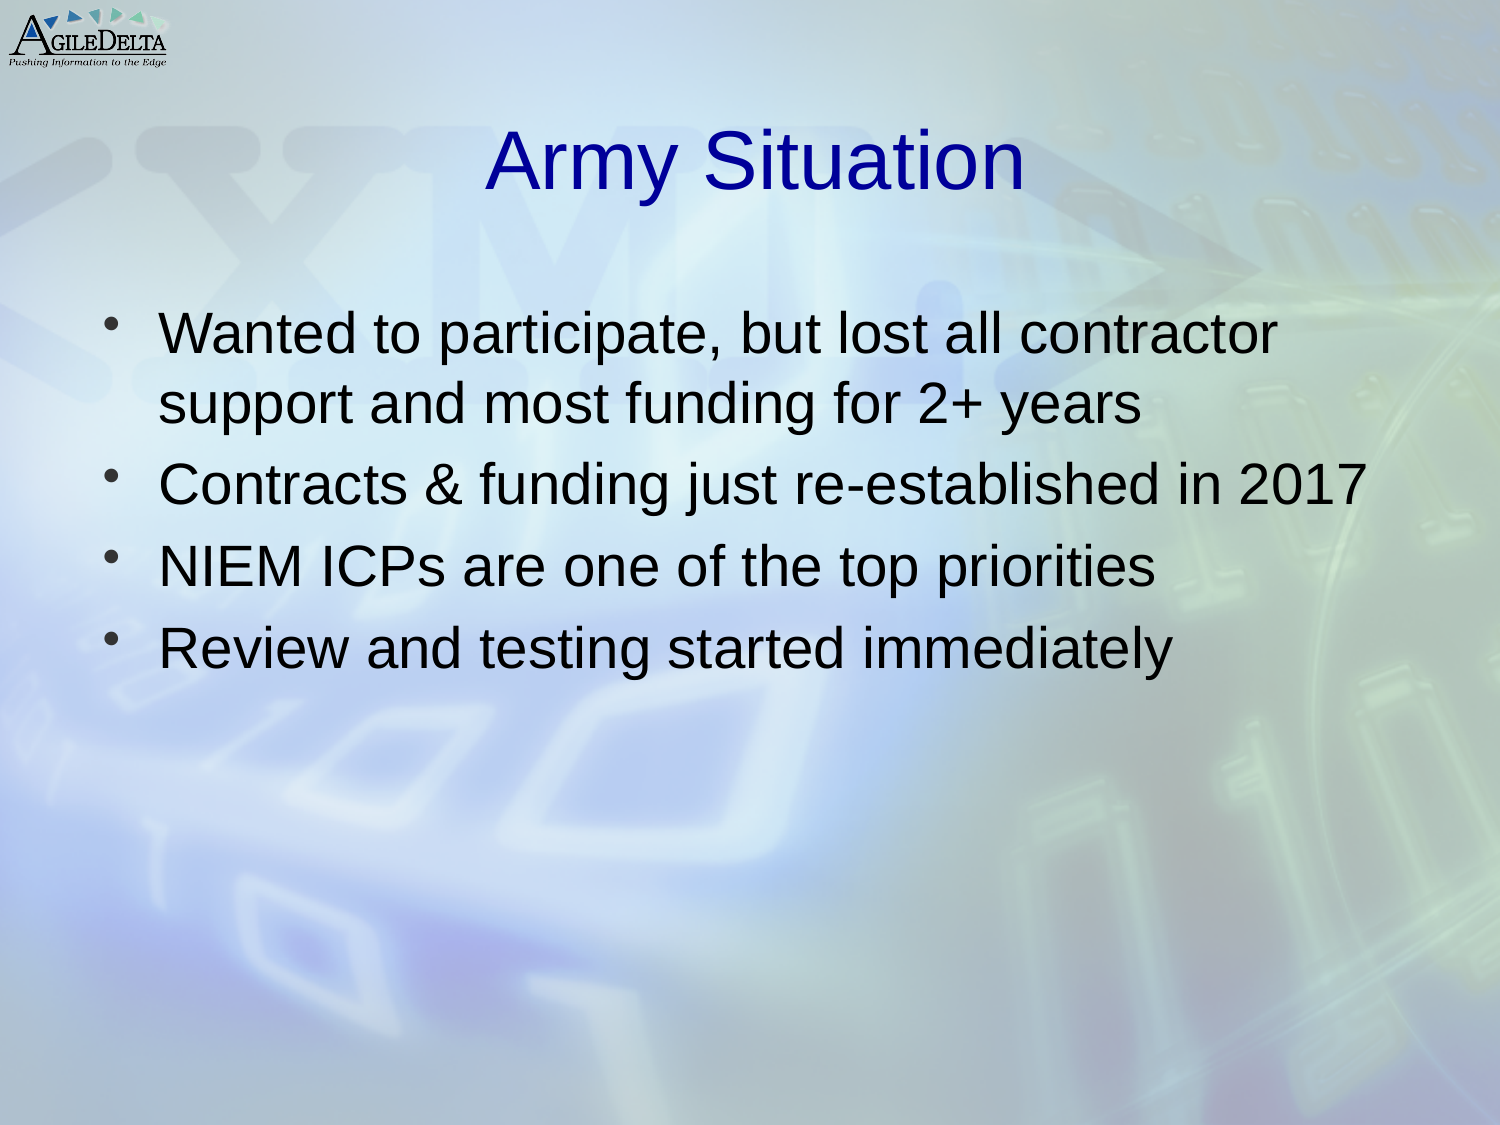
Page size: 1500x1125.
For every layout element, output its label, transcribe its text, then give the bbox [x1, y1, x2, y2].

title Army Situation [87, 87, 1426, 226]
list Wanted to participate, but lost all contractor support and most funding for 2+ years Contracts & funding just re-established in 2017 NIEM ICPs are one of the top priorities Review and testing started immediately [87, 287, 1426, 1038]
picture [0, 0, 1500, 1125]
